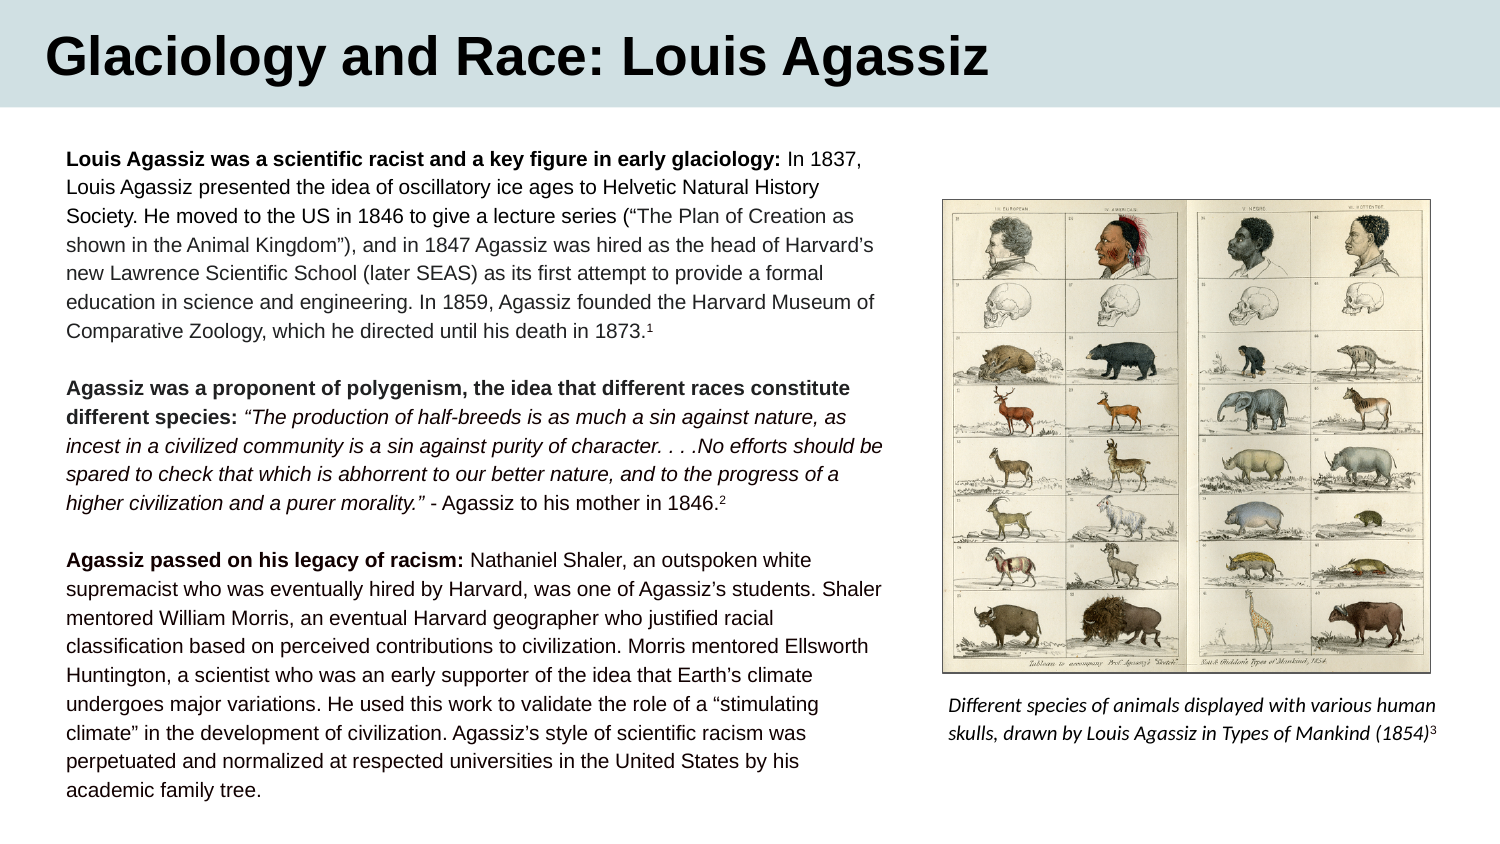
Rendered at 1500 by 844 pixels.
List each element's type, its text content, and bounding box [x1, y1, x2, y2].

text_box Glaciology and Race: Louis Agassiz [0, 0, 1500, 108]
picture [942, 199, 1430, 673]
text_box Different species of animals displayed with various human skulls, drawn by Louis Agassiz in Types of Mankind (1854)3 [933, 672, 1461, 724]
list Louis Agassiz was a scientific racist and a key figure in early glaciology: In 1837, Louis Agassiz presented the idea of oscillatory ice ages to Helvetic Natural History Society. He moved to the US in 1846 to give a lecture series (“The Plan of Creation as shown in the Animal Kingdom”), and in 1847 Agassiz was hired as the head of Harvard’s new Lawrence Scientific School (later SEAS) as its first attempt to provide a formal education in science and engineering. In 1859, Agassiz founded the Harvard Museum of Comparative Zoology, which he directed until his death in 1873.1 Agassiz was a proponent of polygenism, the idea that different races constitute different species: “The production of half-breeds is as much a sin against nature, as incest in a civilized community is a sin against purity of character. . . .No efforts should be spared to check that which is abhorrent to our better nature, and to the progress of a higher civilization and a purer morality.” - Agassiz to his mother in 1846.2 Agassiz passed on his legacy of racism: Nathaniel Shaler, an outspoken white supremacist who was eventually hired by Harvard, was one of Agassiz’s students. Shaler mentored William Morris, an eventual Harvard geographer who justified racial classification based on perceived contributions to civilization. Morris mentored Ellsworth Huntington, a scientist who was an early supporter of the idea that Earth’s climate undergoes major variations. He used this work to validate the role of a “stimulating climate” in the development of civilization. Agassiz’s style of scientific racism was perpetuated and normalized at respected universities in the United States by his academic family tree. [51, 126, 906, 810]
